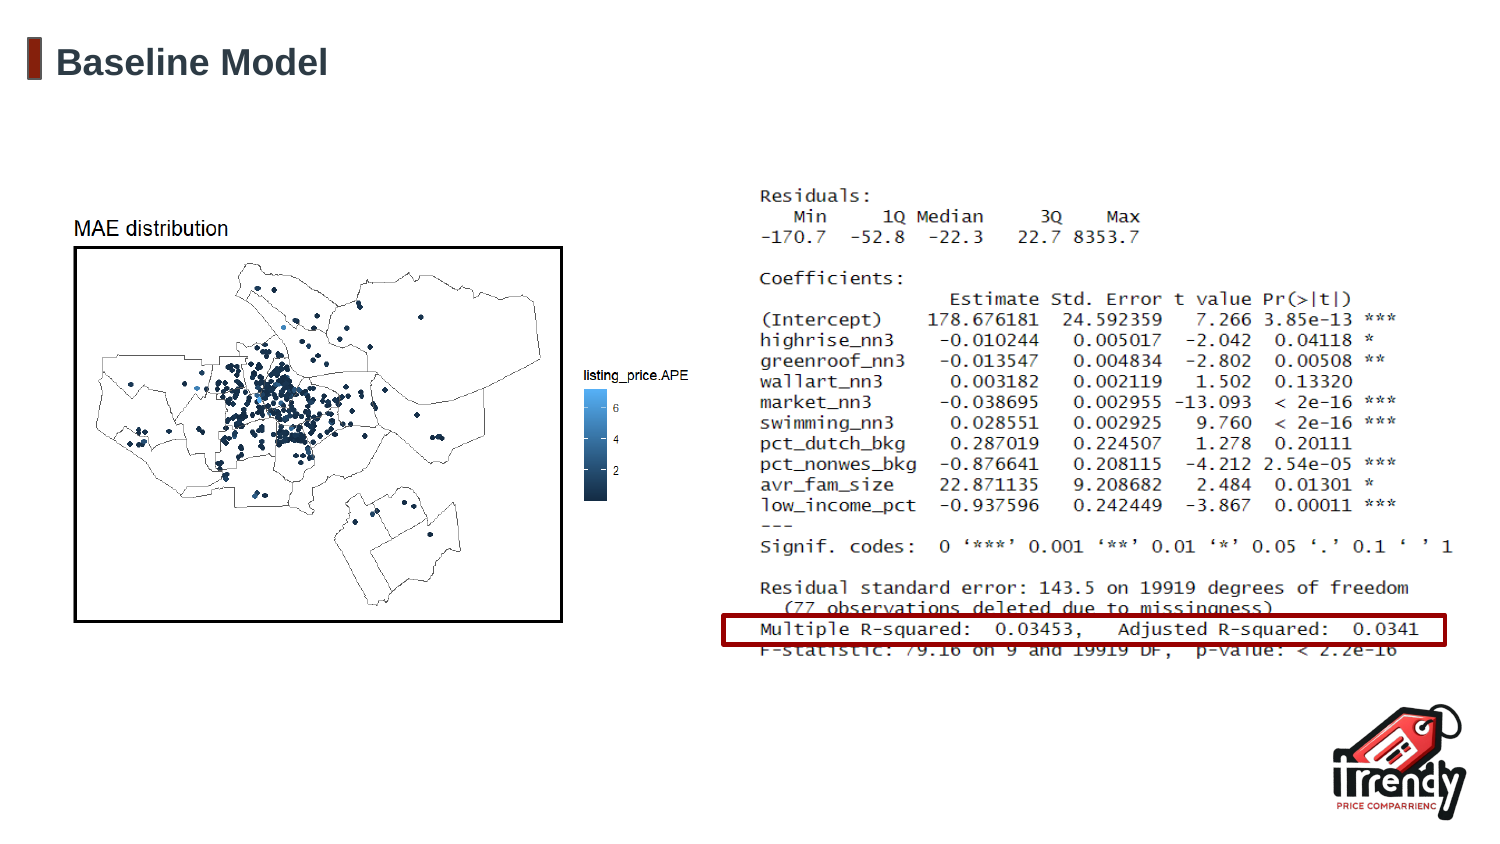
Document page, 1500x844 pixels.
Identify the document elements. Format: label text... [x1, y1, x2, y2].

text_box [28, 38, 42, 79]
picture [42, 211, 713, 633]
picture [1319, 687, 1480, 834]
text_box [723, 615, 747, 645]
text_box Baseline Model [40, 22, 854, 98]
picture [753, 177, 1468, 666]
